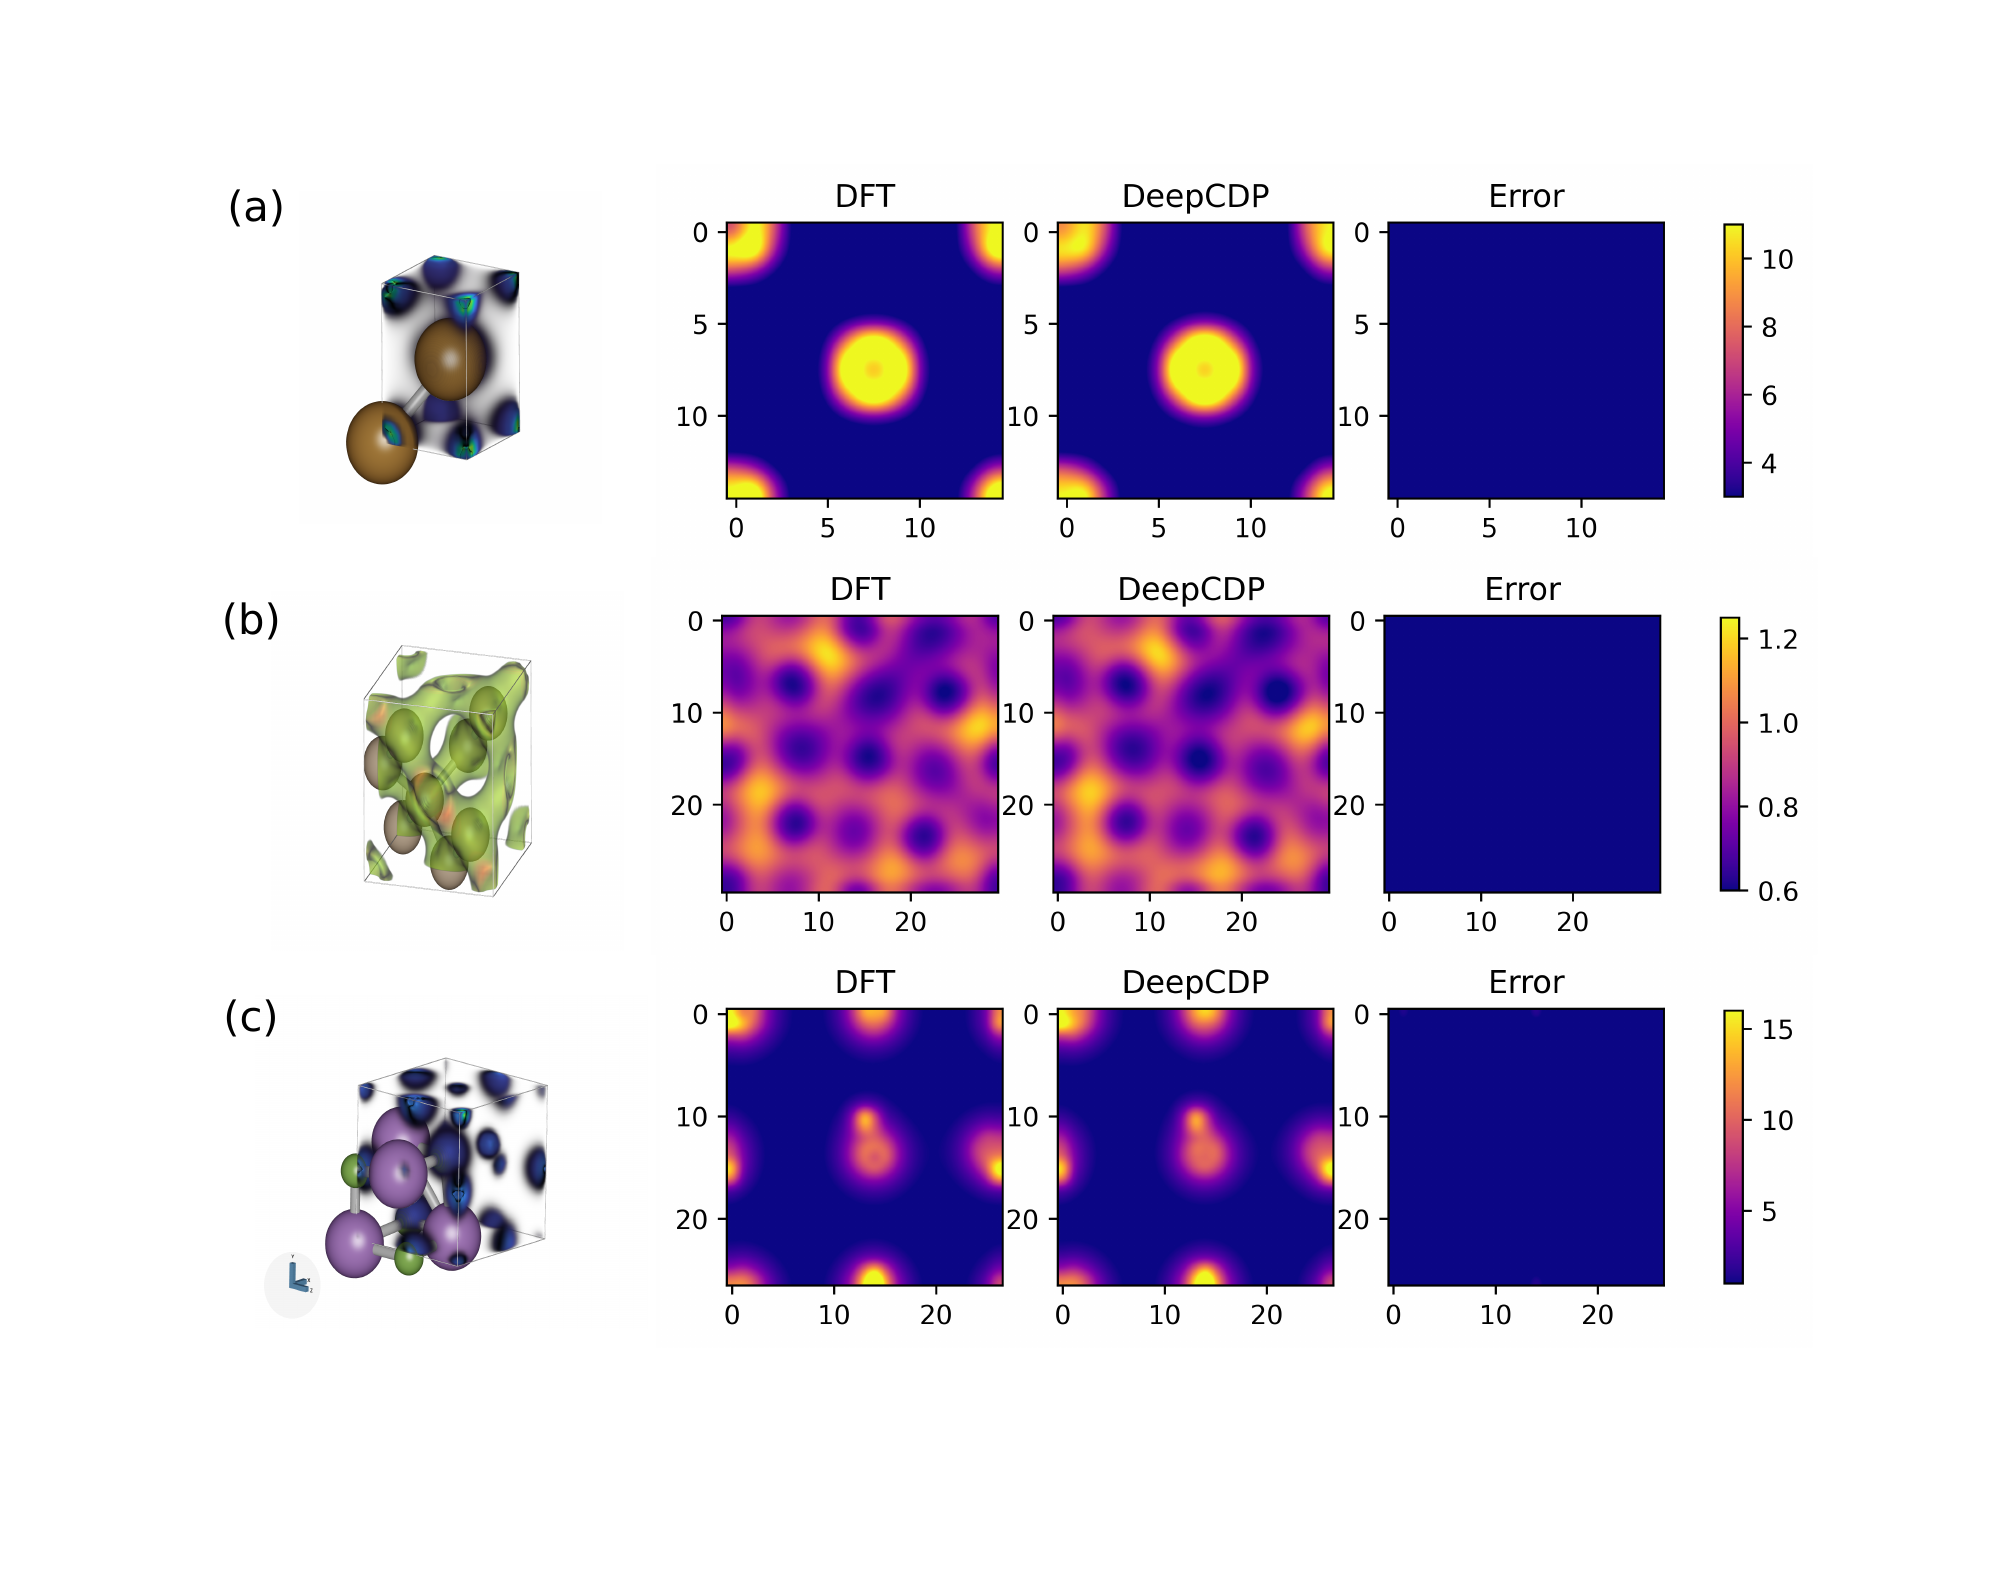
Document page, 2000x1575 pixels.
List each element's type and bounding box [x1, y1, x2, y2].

text_box [124, 124, 1883, 1411]
